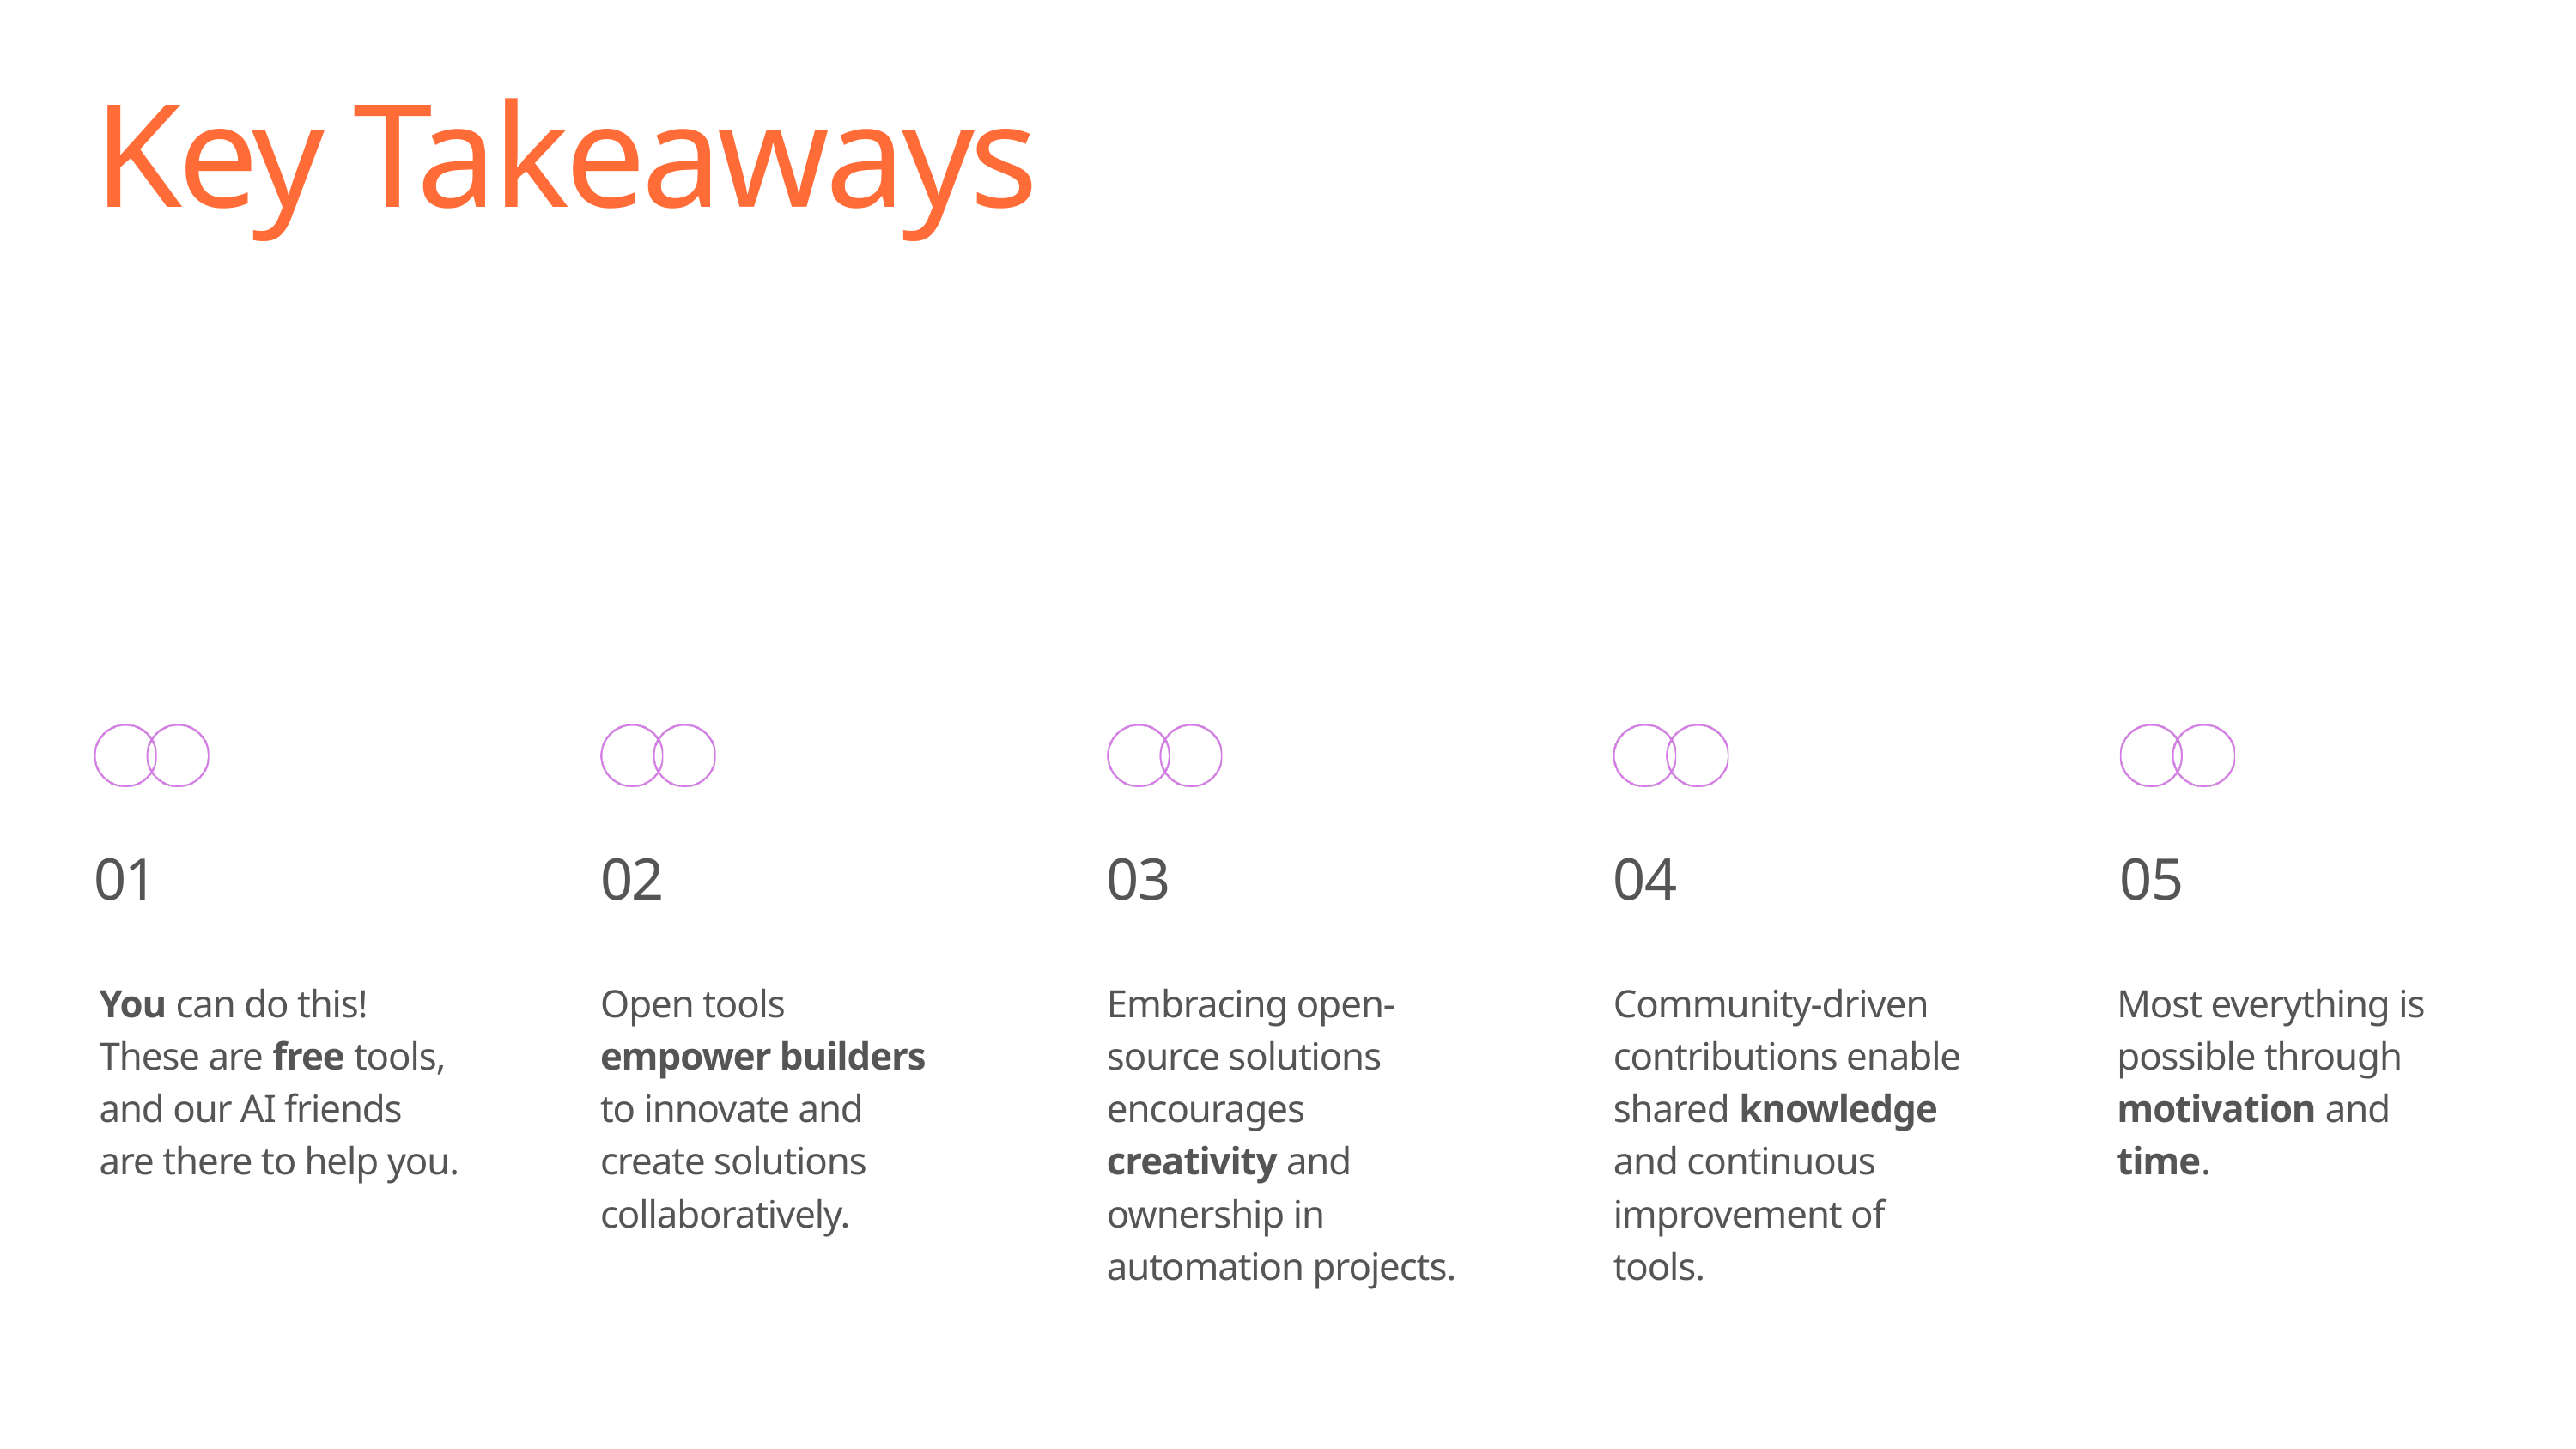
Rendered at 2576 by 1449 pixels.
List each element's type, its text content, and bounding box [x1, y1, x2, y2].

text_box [2119, 724, 2236, 788]
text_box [1106, 724, 1223, 788]
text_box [599, 843, 963, 1234]
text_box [1106, 843, 1470, 1286]
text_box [599, 724, 716, 788]
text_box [94, 843, 462, 1181]
text_box Key Takeaways [94, 92, 2077, 236]
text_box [1613, 724, 1729, 788]
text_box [2117, 843, 2480, 1181]
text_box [94, 724, 210, 788]
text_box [1613, 850, 1976, 1231]
